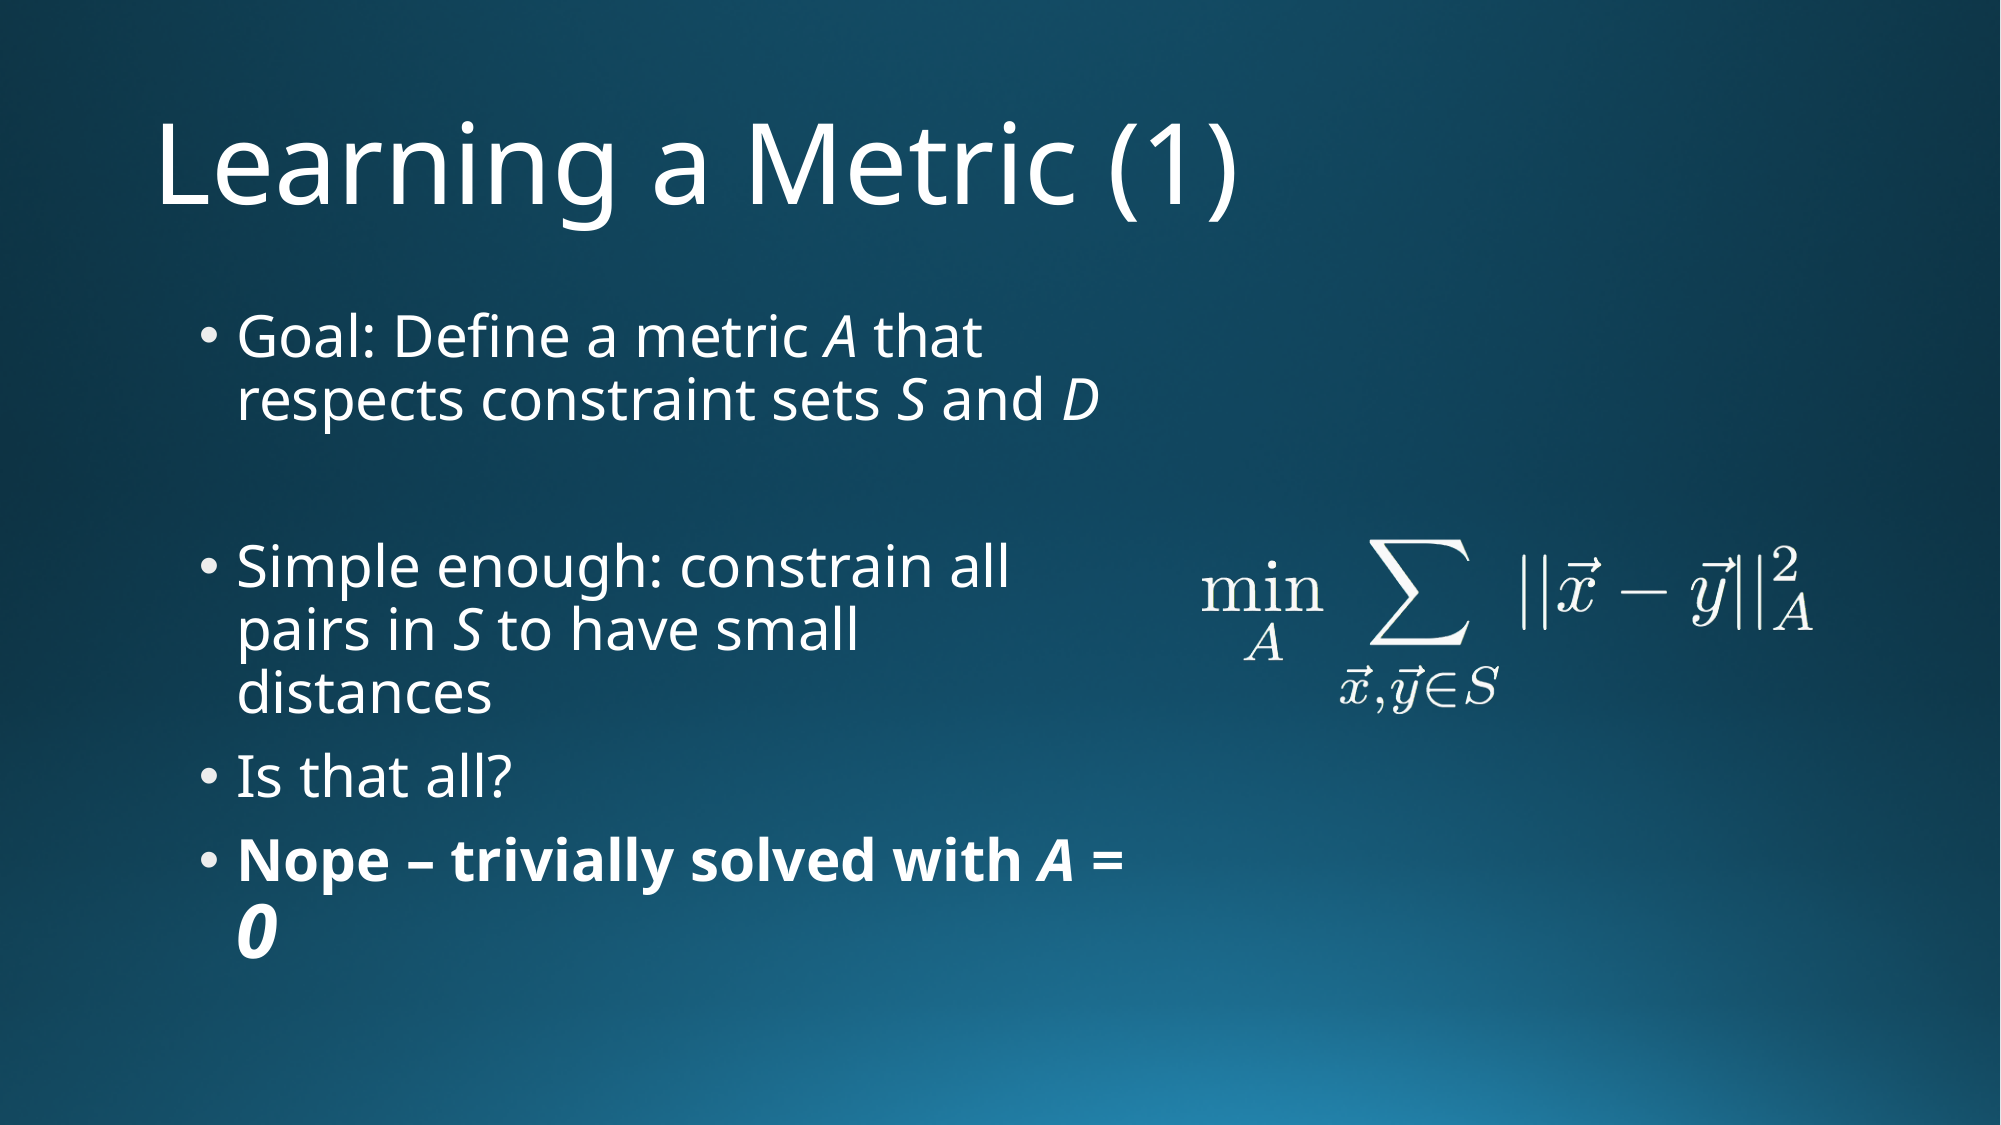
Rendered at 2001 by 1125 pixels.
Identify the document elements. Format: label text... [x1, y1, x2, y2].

list Goal: Define a metric A that respects constraint sets S and D Simple enough: constrain all pairs in S to have small distances Is that all? Nope – trivially solved with A = 0 [183, 299, 1146, 1014]
title Learning a Metric (1) [137, 59, 1863, 278]
picture [0, 0, 2001, 1125]
